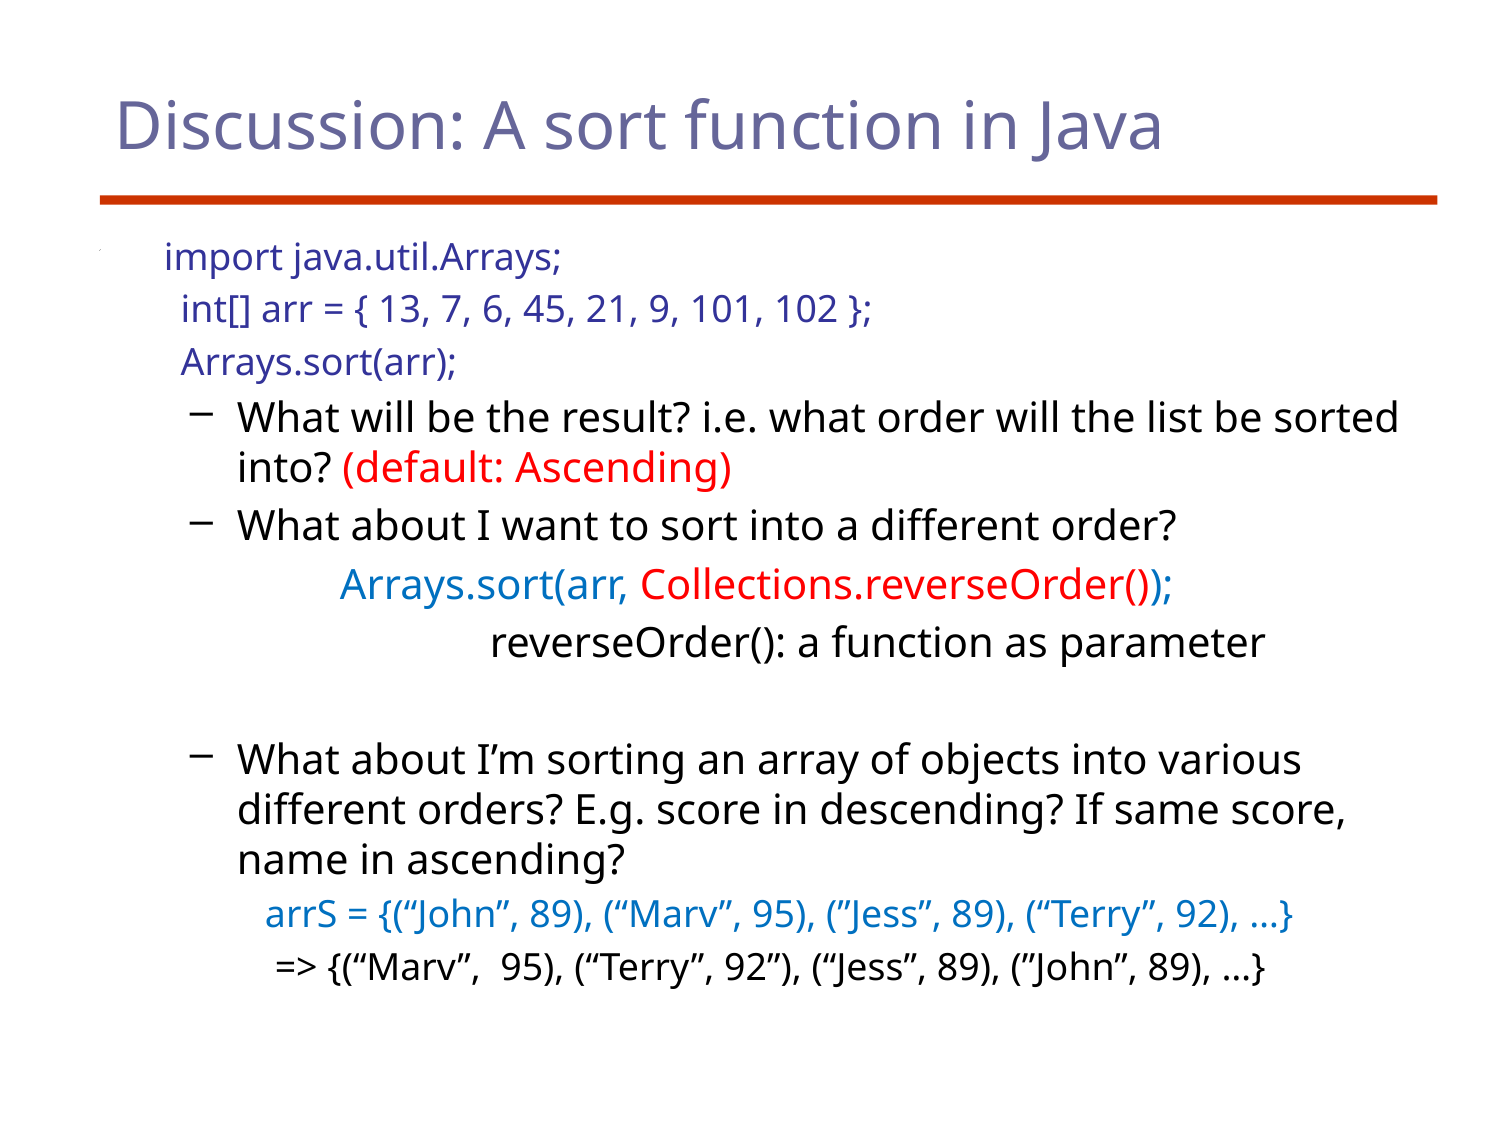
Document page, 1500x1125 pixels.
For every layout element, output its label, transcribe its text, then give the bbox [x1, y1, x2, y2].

title Discussion: A sort function in Java [99, 75, 1438, 163]
list import java.util.Arrays; int[] arr = { 13, 7, 6, 45, 21, 9, 101, 102 }; Arrays.sort(arr); What will be the result? i.e. what order will the list be sorted into? (default: Ascending) What about I want to sort into a different order? Arrays.sort(arr, Collections.reverseOrder()); reverseOrder(): a function as parameter What about I’m sorting an array of objects into various different orders? E.g. score in descending? If same score, name in ascending? arrS = {(“John”, 89), (“Marv”, 95), (”Jess”, 89), (“Terry”, 92), …} => {(“Marv”, 95), (“Terry”, 92”), (“Jess”, 89), (”John”, 89), …} [99, 224, 1438, 1038]
